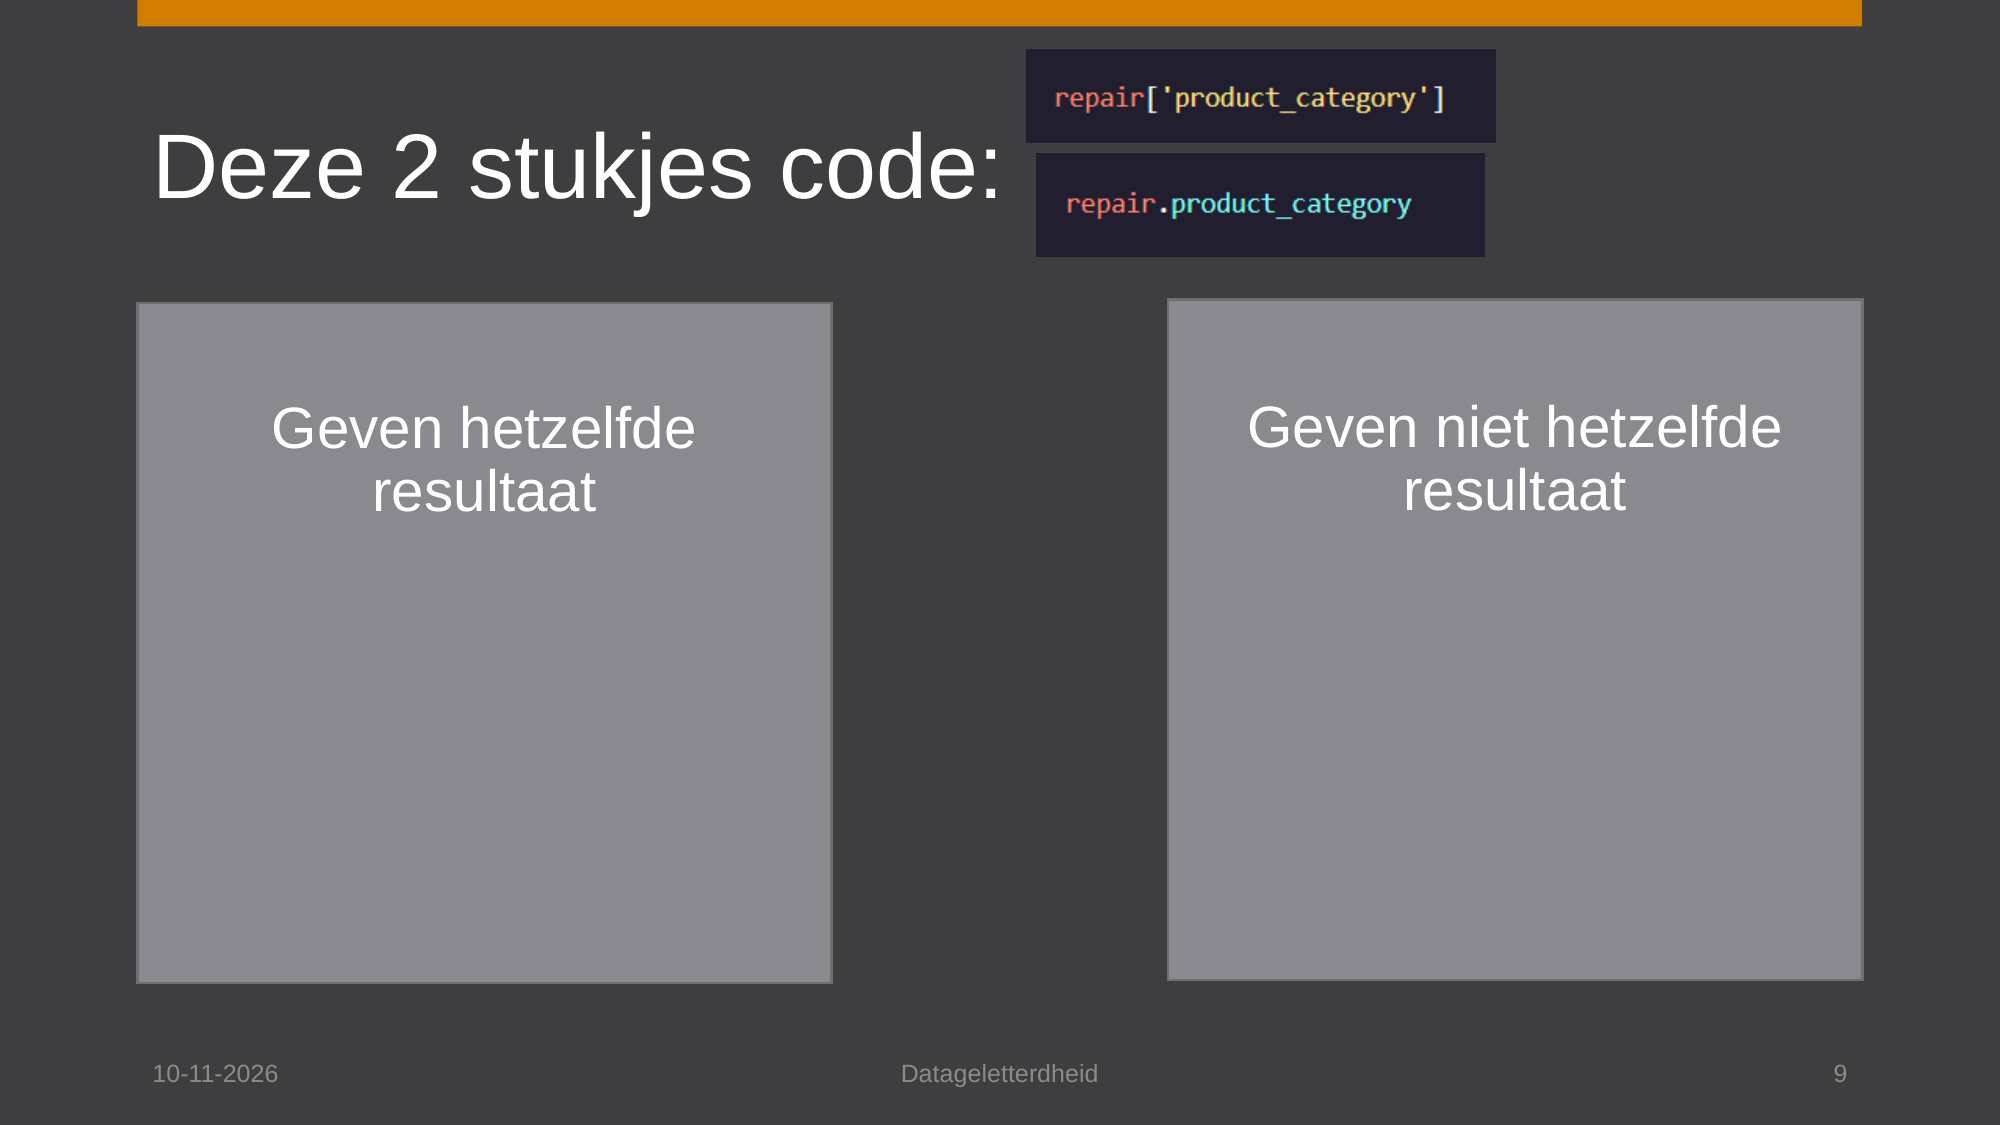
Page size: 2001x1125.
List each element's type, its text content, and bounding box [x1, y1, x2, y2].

picture [1026, 49, 1496, 144]
slide_number 9 [1412, 1042, 1863, 1103]
text_box [136, 302, 833, 984]
picture [1036, 153, 1485, 257]
list Geven hetzelfde resultaat [137, 299, 832, 981]
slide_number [137, 1042, 588, 1103]
footer Datageletterdheid [662, 1042, 1338, 1103]
text_box Geven niet hetzelfde resultaat [1168, 299, 1863, 981]
title Deze 2 stukjes code: [137, 59, 1863, 278]
